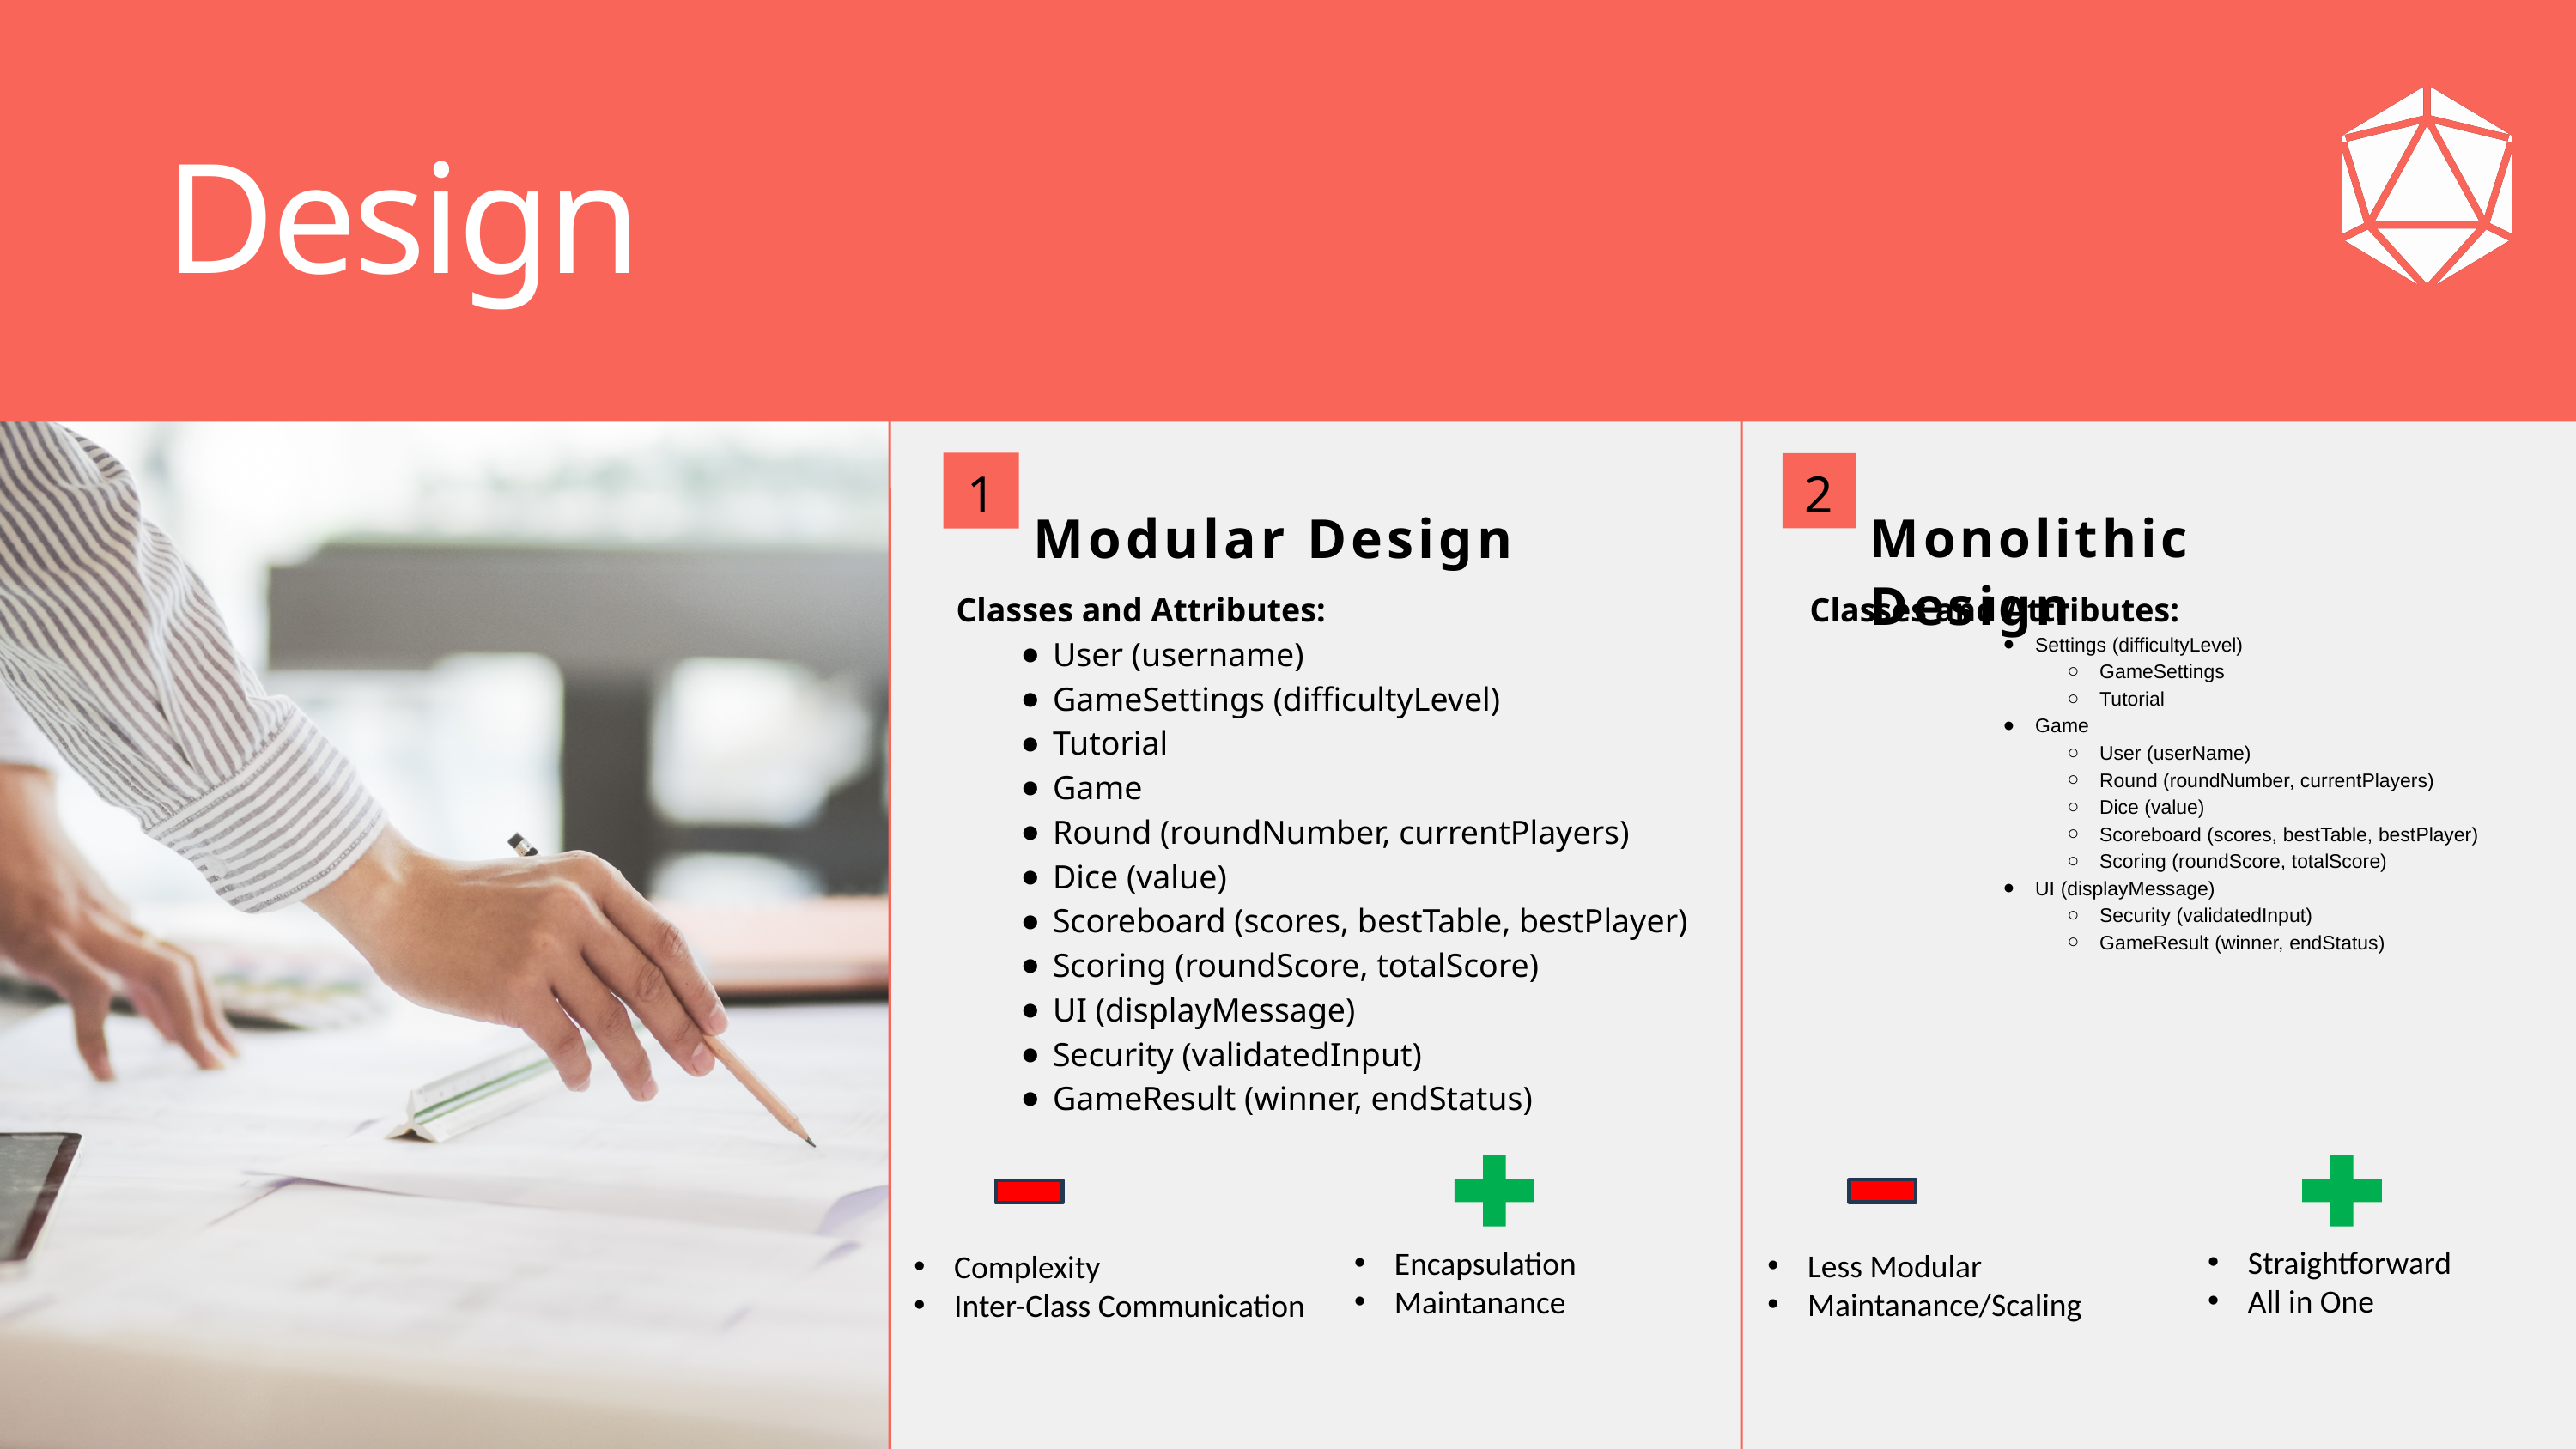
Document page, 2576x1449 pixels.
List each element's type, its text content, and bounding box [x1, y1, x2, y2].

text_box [1782, 452, 1856, 529]
text_box Complexity Inter-Class Communication [901, 1240, 1330, 1330]
text_box [2300, 1154, 2384, 1228]
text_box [943, 452, 1019, 529]
text_box Classes and Attributes: User (username) GameSettings (difficultyLevel) Tutorial Game Round (roundNumber, currentPlayers) Dice (value) Scoreboard (scores, bestTable, bestPlayer) Scoring (roundScore, totalScore) UI (displayMessage) Security (validatedInput) GameResult (winner, endStatus) [943, 578, 1755, 1124]
text_box [1847, 1178, 1917, 1204]
text_box [0, 0, 2576, 422]
text_box Monolithic Design [1869, 500, 2394, 578]
text_box Straightforward All in One [2195, 1235, 2576, 1326]
text_box Classes and Attributes: Settings (difficultyLevel) GameSettings Tutorial Game User (userName) Round (roundNumber, currentPlayers) Dice (value) Scoreboard (scores, bestTable, bestPlayer) Scoring (roundScore, totalScore) UI (displayMessage) Security (validatedInput) GameResult (winner, endStatus) [1796, 578, 2576, 961]
text_box [2342, 87, 2512, 285]
text_box Less Modular Maintanance/Scaling [1754, 1239, 2142, 1330]
text_box [994, 1179, 1065, 1204]
text_box Modular Design [1033, 499, 1557, 569]
text_box [1453, 1154, 1536, 1228]
text_box Encapsulation Maintanance [1341, 1236, 1728, 1327]
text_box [0, 419, 890, 1449]
text_box Design [164, 136, 1743, 305]
